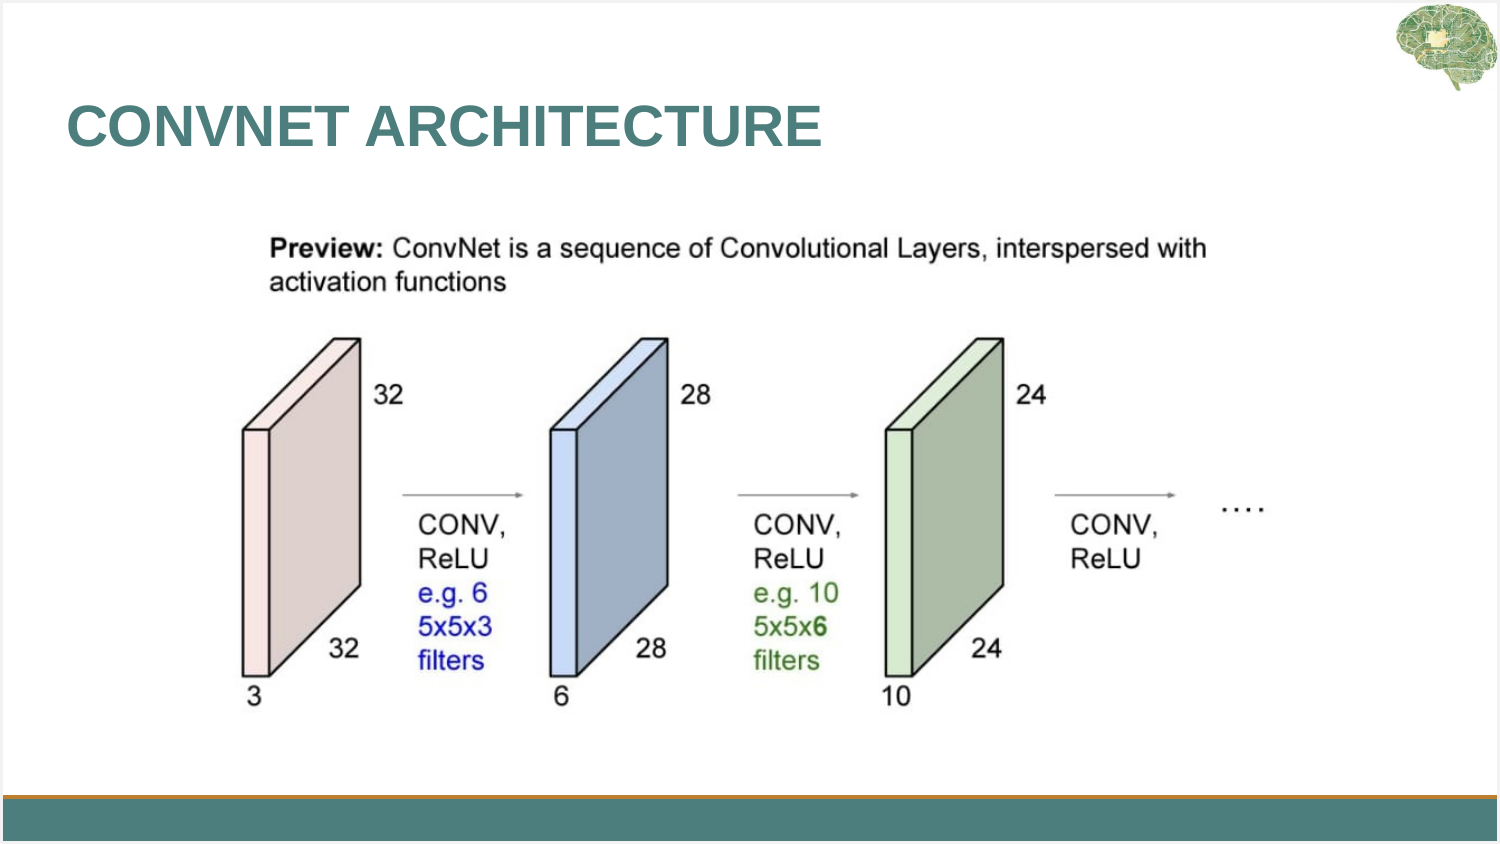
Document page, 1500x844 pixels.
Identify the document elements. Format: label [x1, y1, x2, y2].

picture [1392, 0, 1500, 92]
text_box [0, 0, 1500, 844]
picture [230, 220, 1299, 759]
